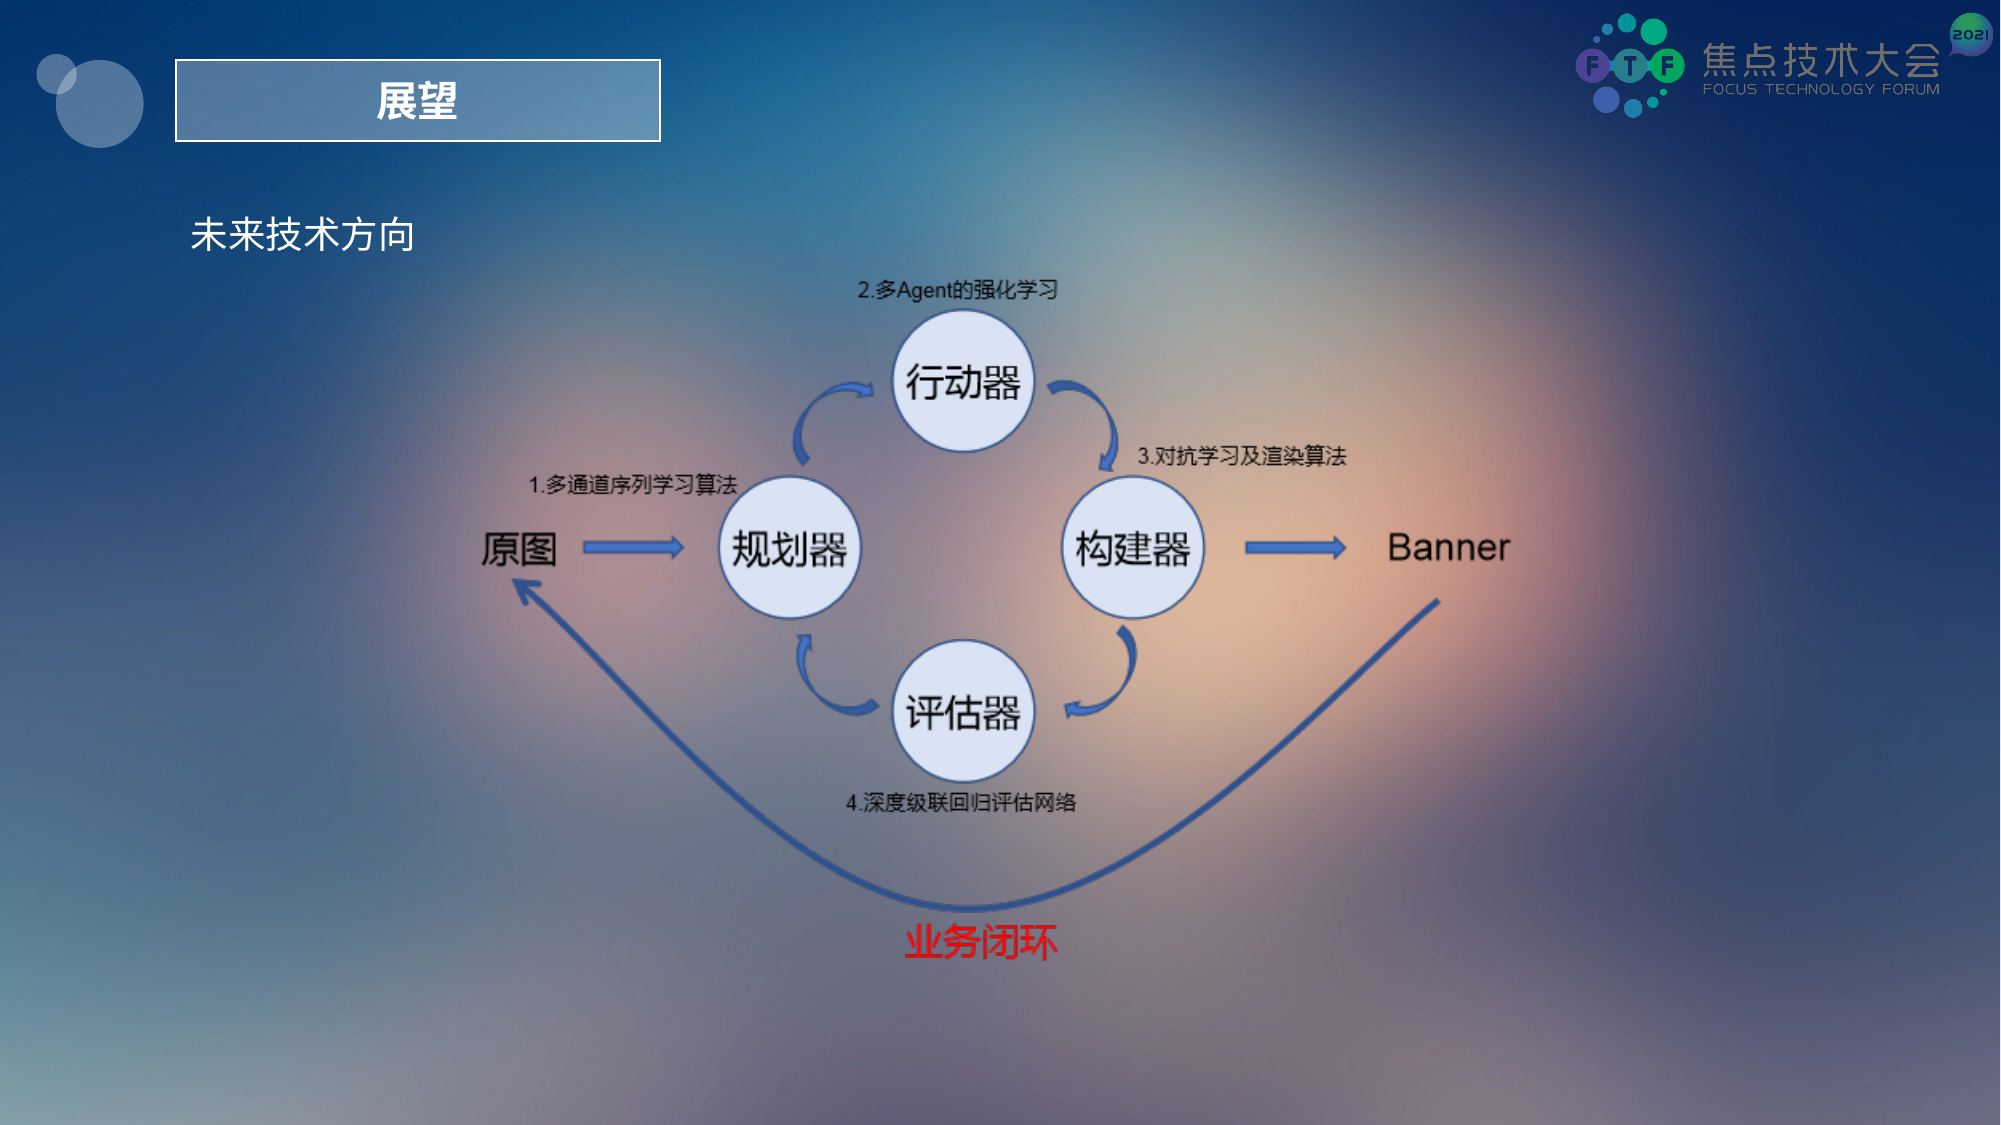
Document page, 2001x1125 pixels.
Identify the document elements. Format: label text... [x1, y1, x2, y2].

text_box 展望 [161, 67, 675, 133]
text_box [175, 59, 661, 67]
picture [0, 0, 2001, 1125]
text_box [175, 133, 661, 142]
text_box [36, 53, 144, 149]
text_box 未来技术方向 [175, 203, 431, 264]
